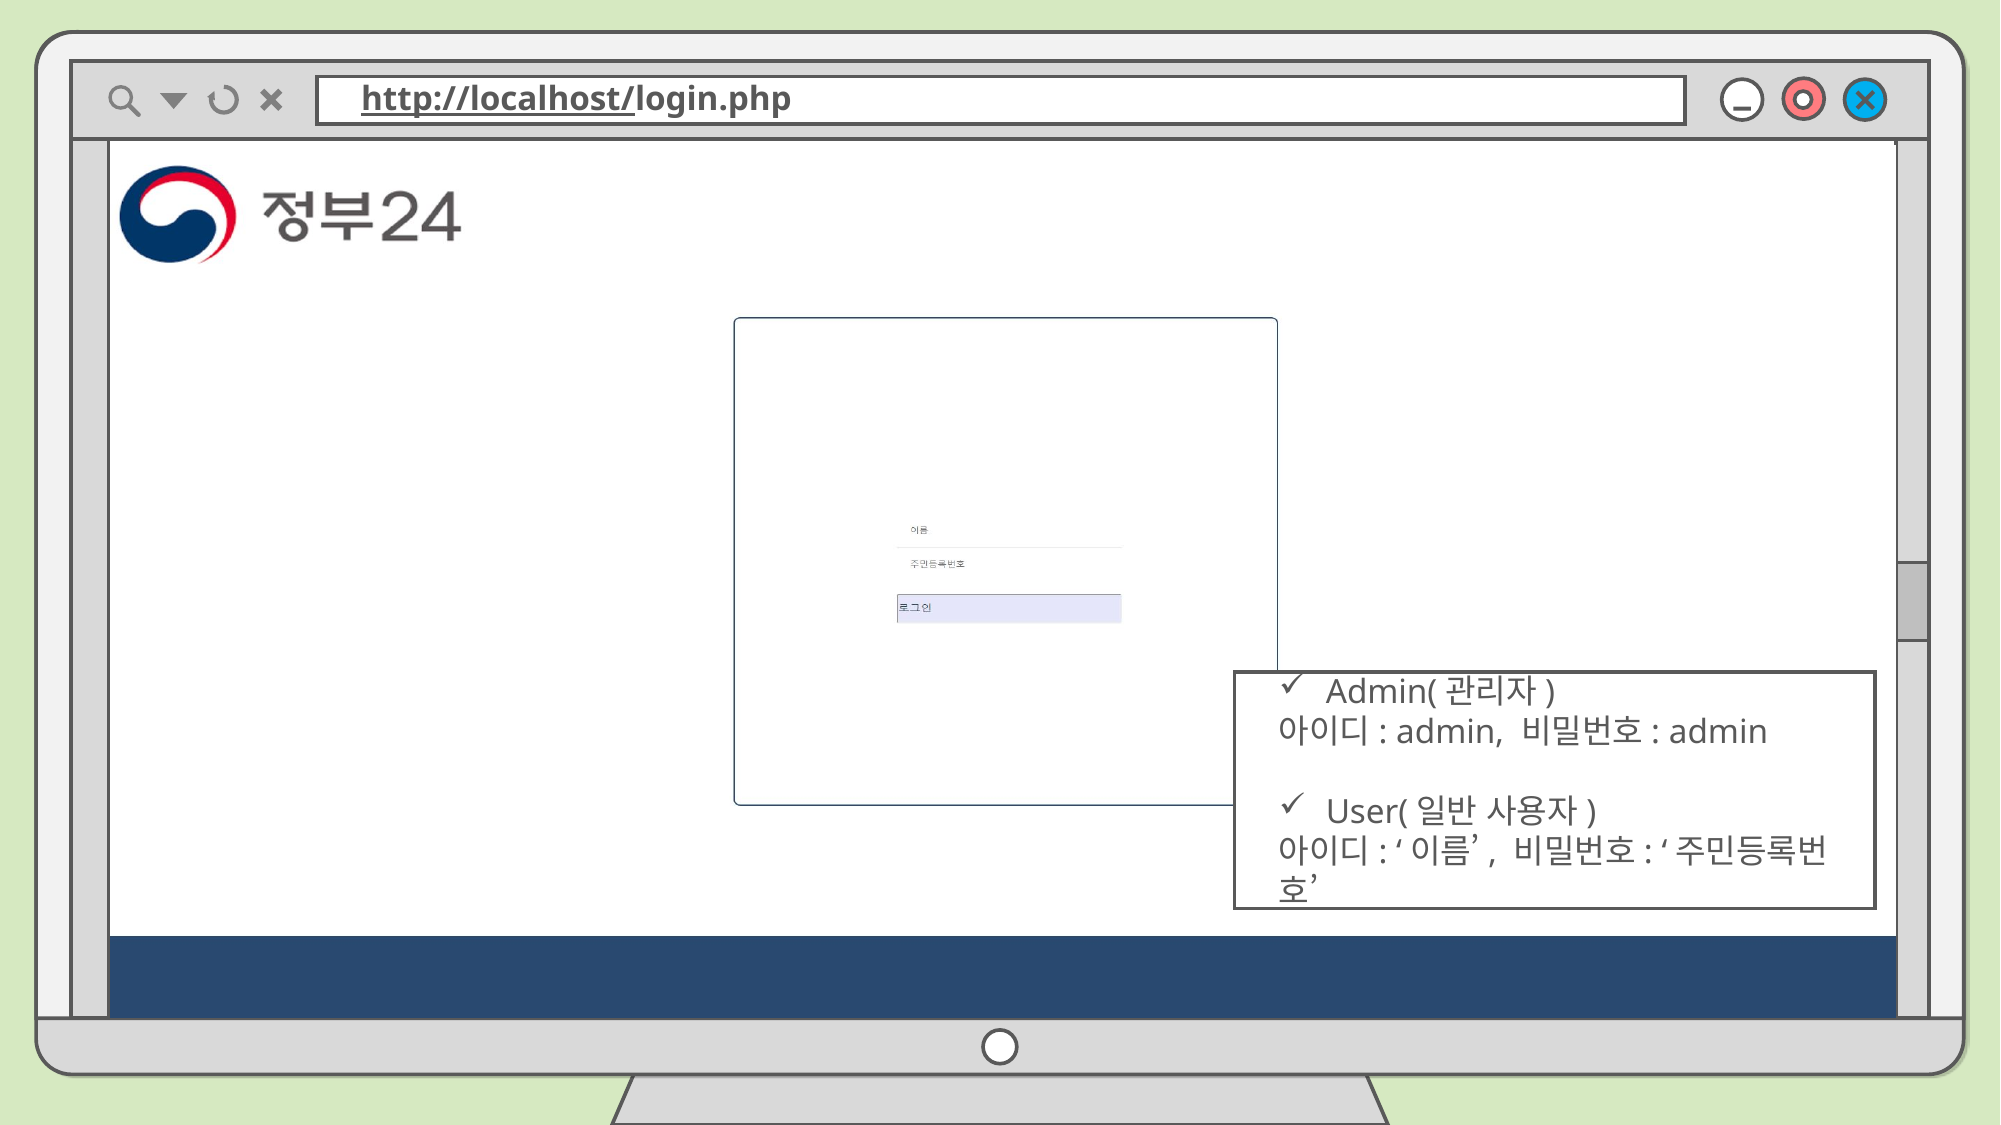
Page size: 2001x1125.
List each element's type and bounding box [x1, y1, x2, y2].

text_box [36, 32, 1964, 1125]
picture [110, 145, 1896, 1018]
